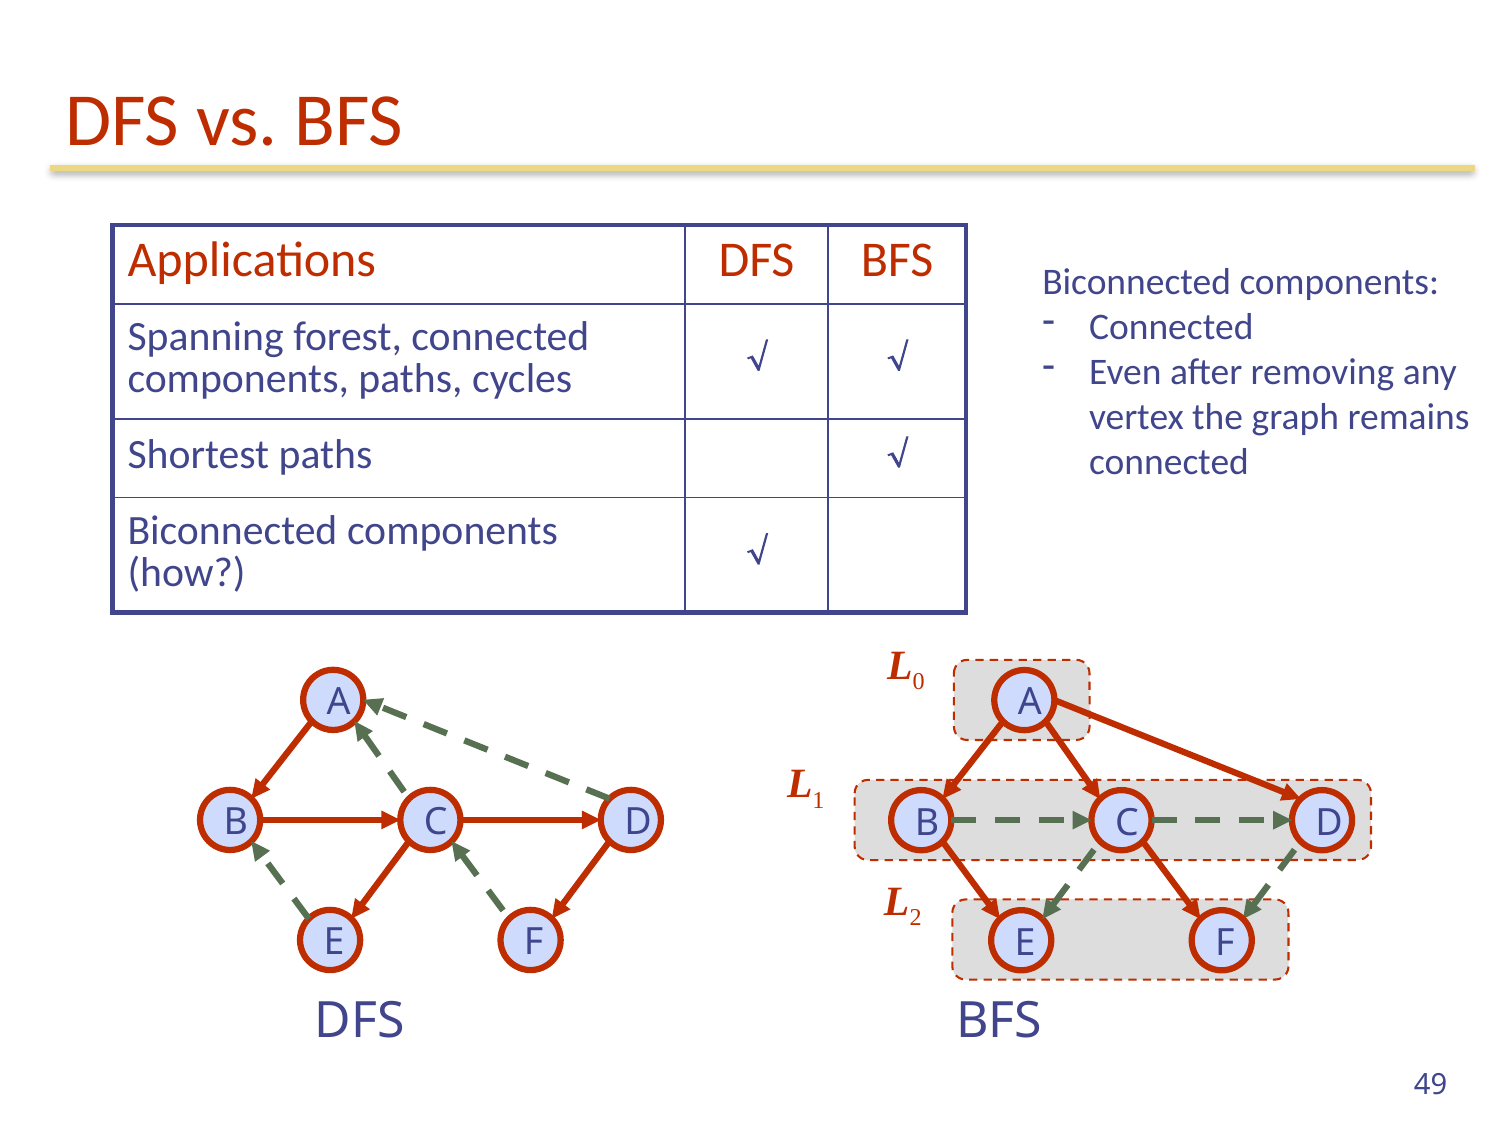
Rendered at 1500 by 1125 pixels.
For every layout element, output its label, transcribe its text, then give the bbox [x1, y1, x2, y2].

table_cell Spanning forest, connected components, paths, cycles [115, 305, 684, 418]
slide_number 49 [1149, 1037, 1463, 1113]
table_cell Shortest paths [115, 420, 684, 497]
title DFS vs. BFS [49, 49, 1476, 168]
text_box E [300, 909, 361, 971]
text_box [365, 699, 610, 796]
text_box A [303, 669, 364, 730]
table_header BFS [829, 227, 964, 303]
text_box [451, 843, 510, 916]
table_cell  [829, 420, 964, 497]
table_header Applications [115, 227, 684, 303]
table_cell [686, 420, 827, 497]
table_cell  [686, 305, 827, 418]
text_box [251, 723, 312, 796]
table_header DFS [686, 227, 827, 303]
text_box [250, 843, 309, 916]
table_cell  [686, 498, 827, 610]
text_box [551, 843, 610, 916]
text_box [354, 723, 360, 796]
text_box DFS [300, 979, 561, 1055]
text_box Biconnected components: Connected Even after removing any vertex the graph remains connected [1027, 249, 1486, 490]
text_box C [400, 805, 461, 851]
table_cell [829, 498, 964, 610]
text_box BFS [941, 988, 1203, 1055]
table_cell  [829, 305, 964, 418]
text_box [772, 629, 1372, 980]
text_box B [200, 789, 261, 851]
text_box F [500, 909, 561, 971]
text_box D [600, 789, 661, 851]
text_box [351, 843, 410, 916]
table_cell Biconnected components (how?) [115, 498, 684, 610]
